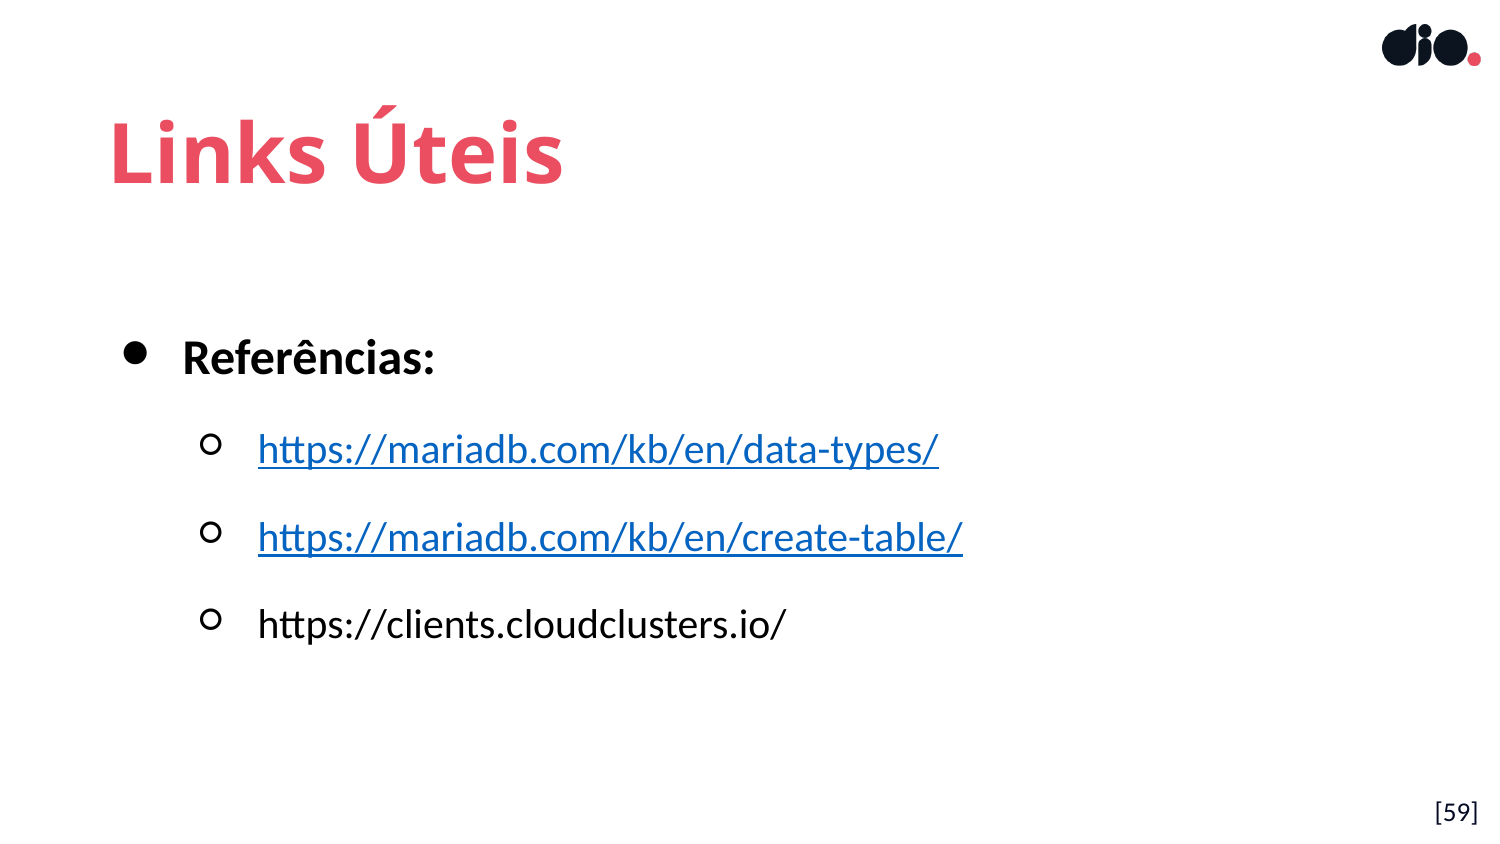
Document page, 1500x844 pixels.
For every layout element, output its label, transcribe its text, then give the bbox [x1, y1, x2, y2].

slide_number [59] [1403, 779, 1494, 844]
text_box Links Úteis [92, 73, 1408, 213]
text_box Referências: https://mariadb.com/kb/en/data-types/ https://mariadb.com/kb/en/create-table/ https://clients.cloudclusters.io/ [92, 213, 1408, 780]
picture [1382, 24, 1481, 67]
